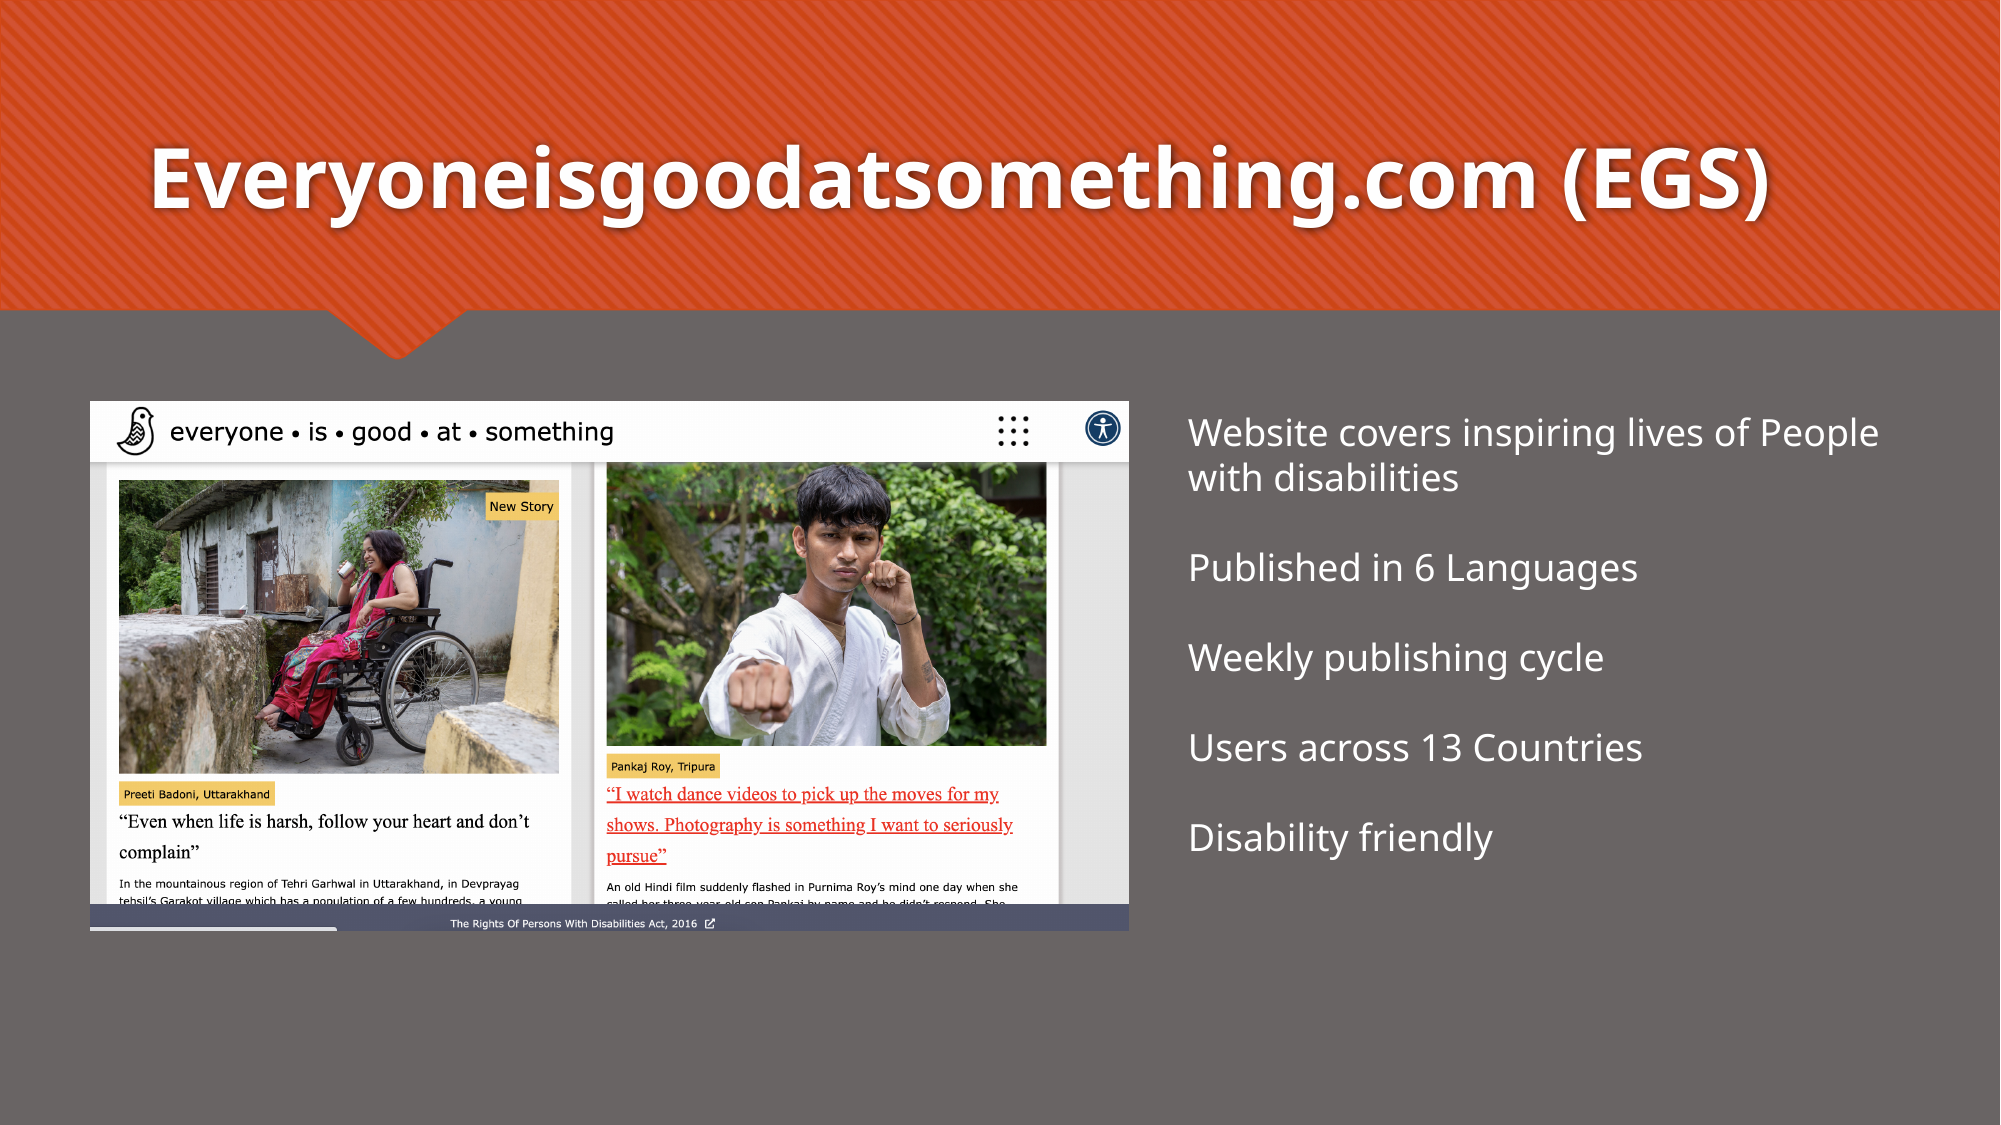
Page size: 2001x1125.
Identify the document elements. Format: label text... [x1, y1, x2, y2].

text_box Website covers inspiring lives of People with disabilities Published in 6 Languages Weekly publishing cycle Users across 13 Countries Disability friendly [1173, 401, 1896, 912]
title Everyoneisgoodatsomething.com (EGS) [132, 73, 1948, 233]
picture [90, 401, 1129, 932]
